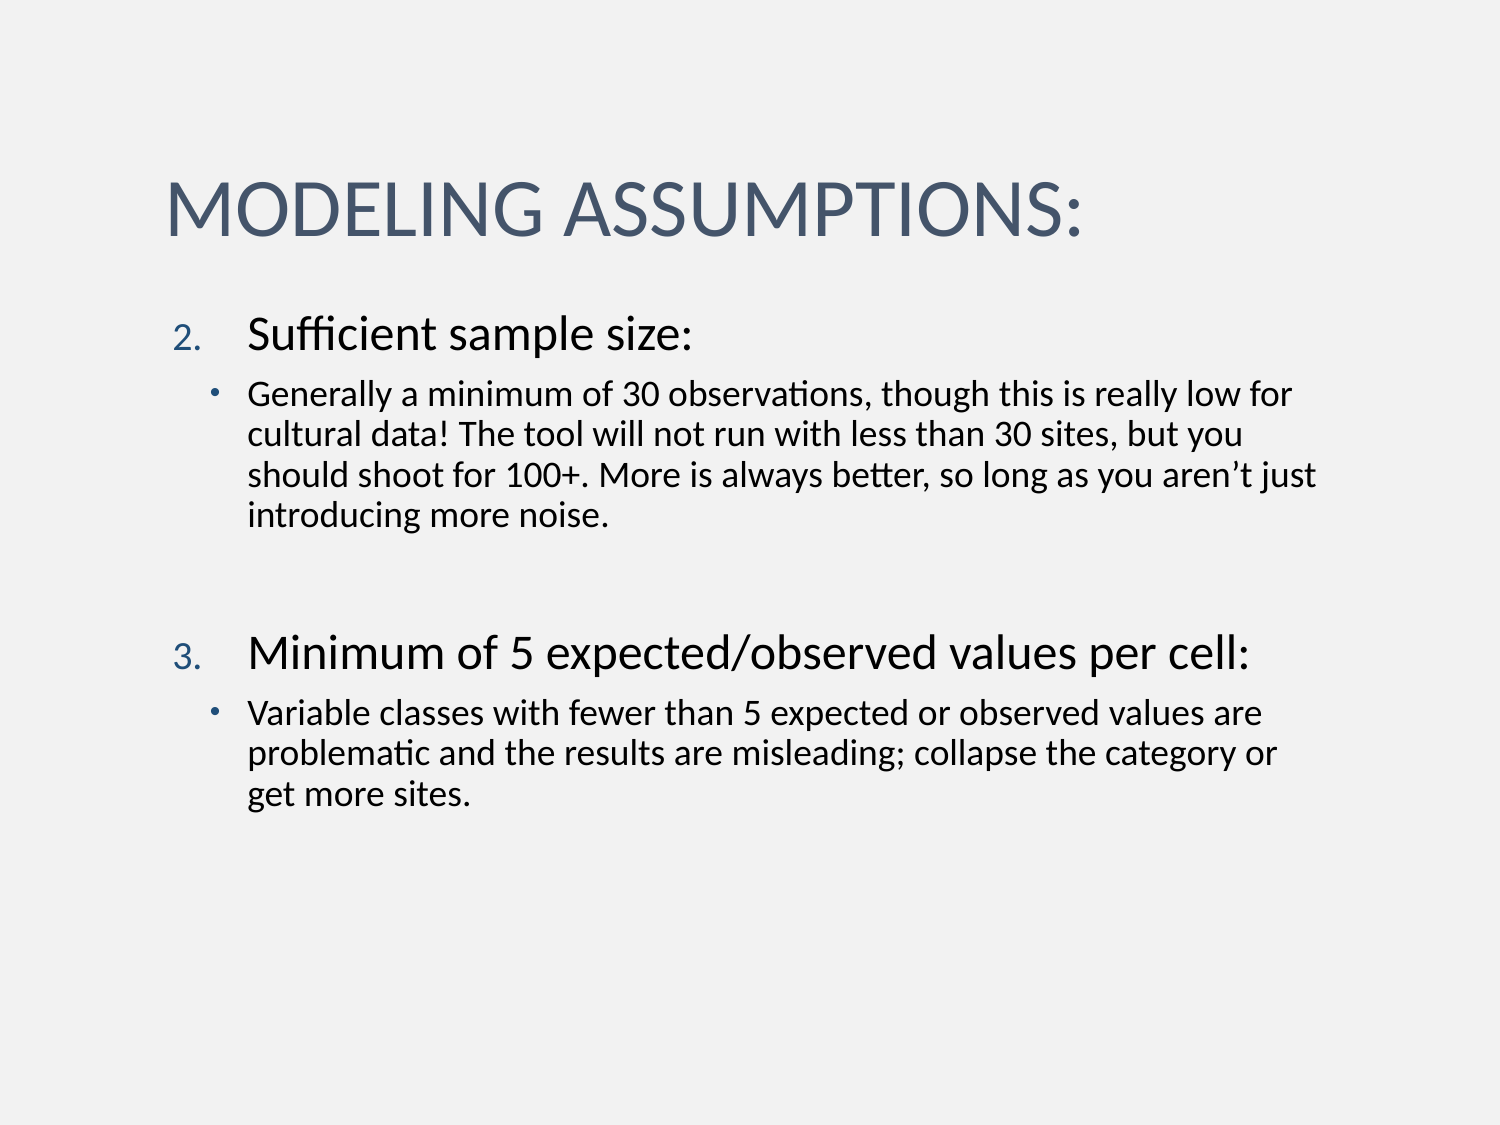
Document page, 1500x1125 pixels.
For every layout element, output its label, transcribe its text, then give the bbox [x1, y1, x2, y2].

list Sufficient sample size: Generally a minimum of 30 observations, though this is really low for cultural data! The tool will not run with less than 30 sites, but you should shoot for 100+. More is always better, so long as you aren’t just introducing more noise. Minimum of 5 expected/observed values per cell: Variable classes with fewer than 5 expected or observed values are problematic and the results are misleading; collapse the category or get more sites. [149, 299, 1351, 1013]
title Modeling assumptions: [149, 45, 1351, 263]
